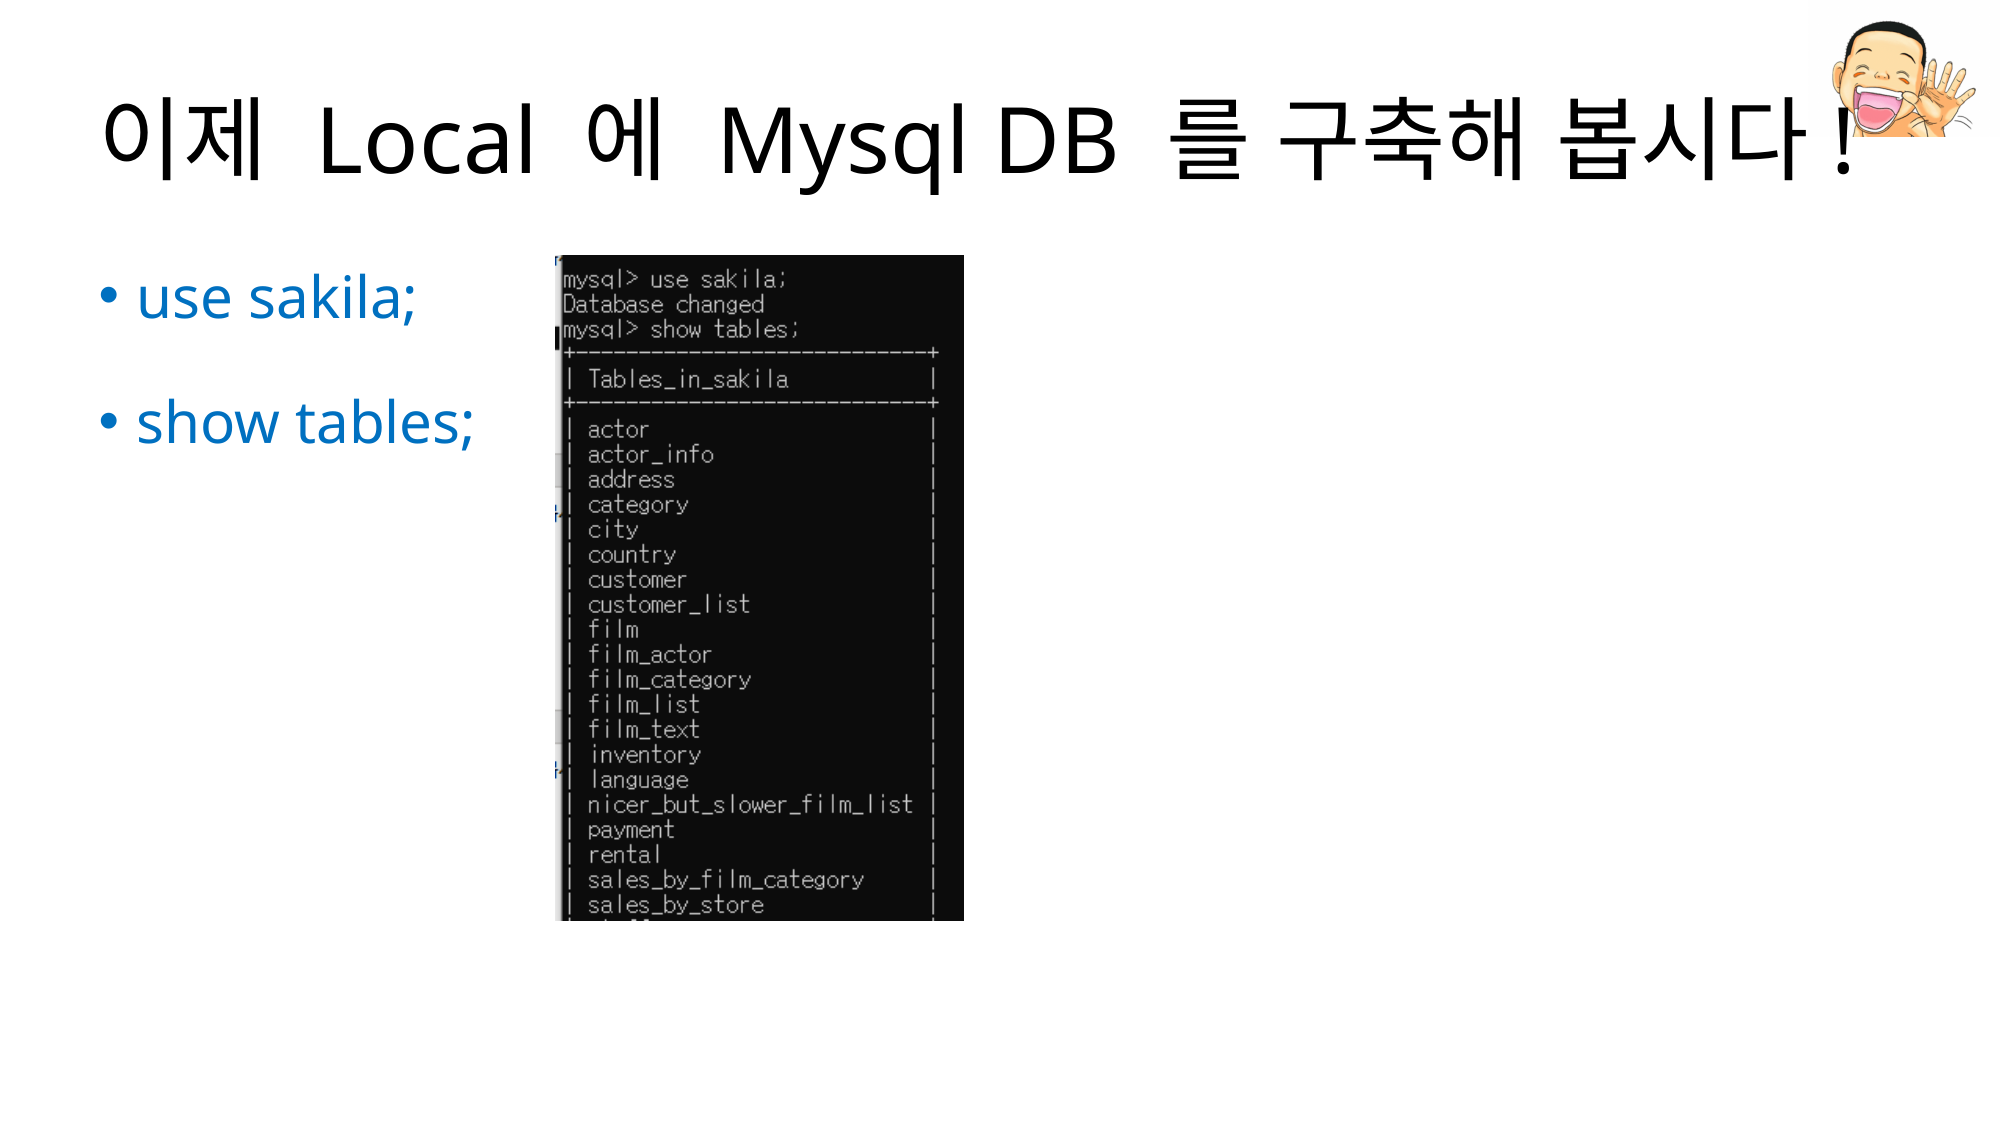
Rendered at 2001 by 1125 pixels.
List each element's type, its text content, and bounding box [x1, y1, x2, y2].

list use sakila; show tables; [83, 217, 1931, 1125]
title 이제 Local 에 Mysql DB 를 구축해 봅시다! [83, 0, 1931, 217]
picture [1931, 0, 2000, 137]
picture [555, 255, 964, 921]
